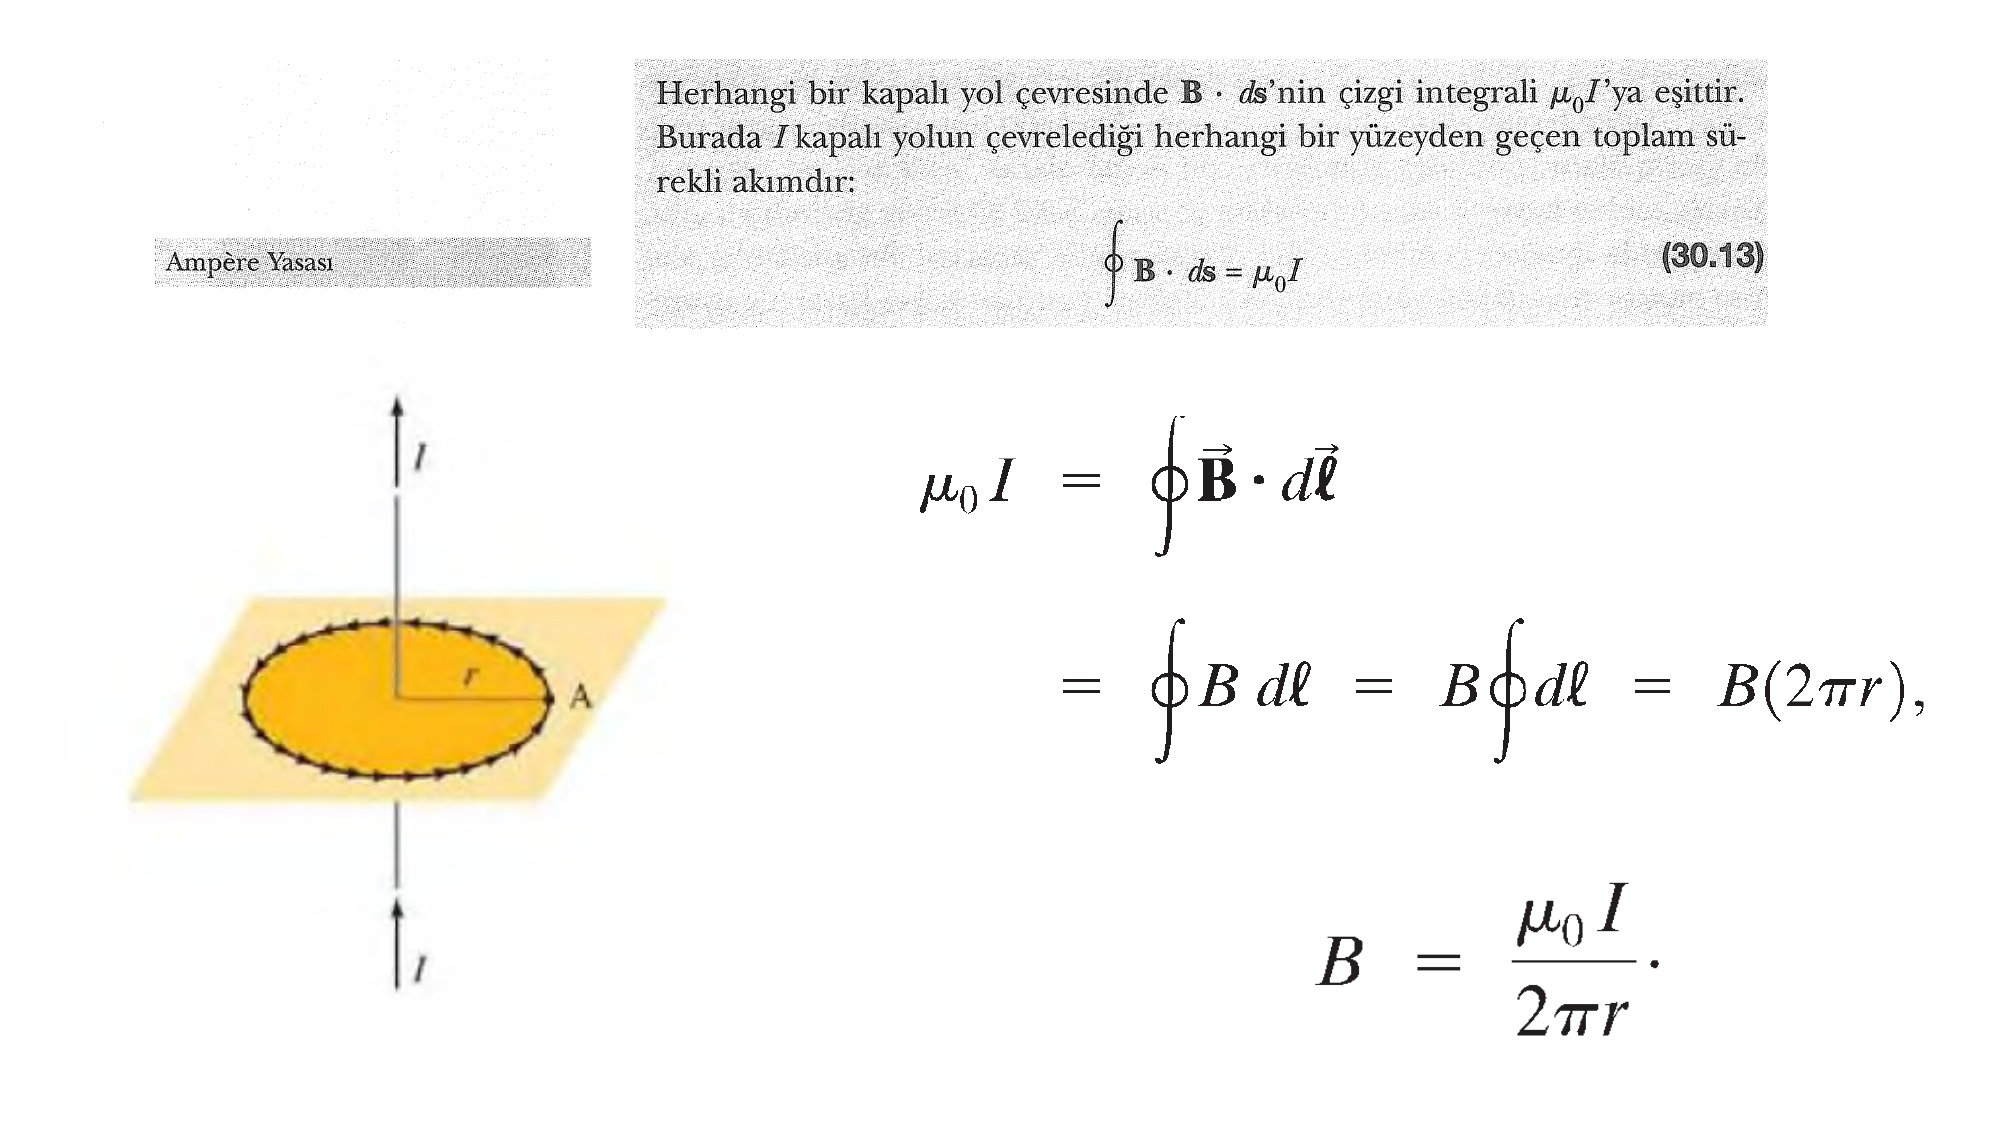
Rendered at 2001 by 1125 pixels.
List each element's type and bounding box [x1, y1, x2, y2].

picture [76, 339, 684, 1000]
picture [1258, 847, 1723, 1058]
list [76, 59, 1798, 340]
picture [904, 416, 1935, 823]
